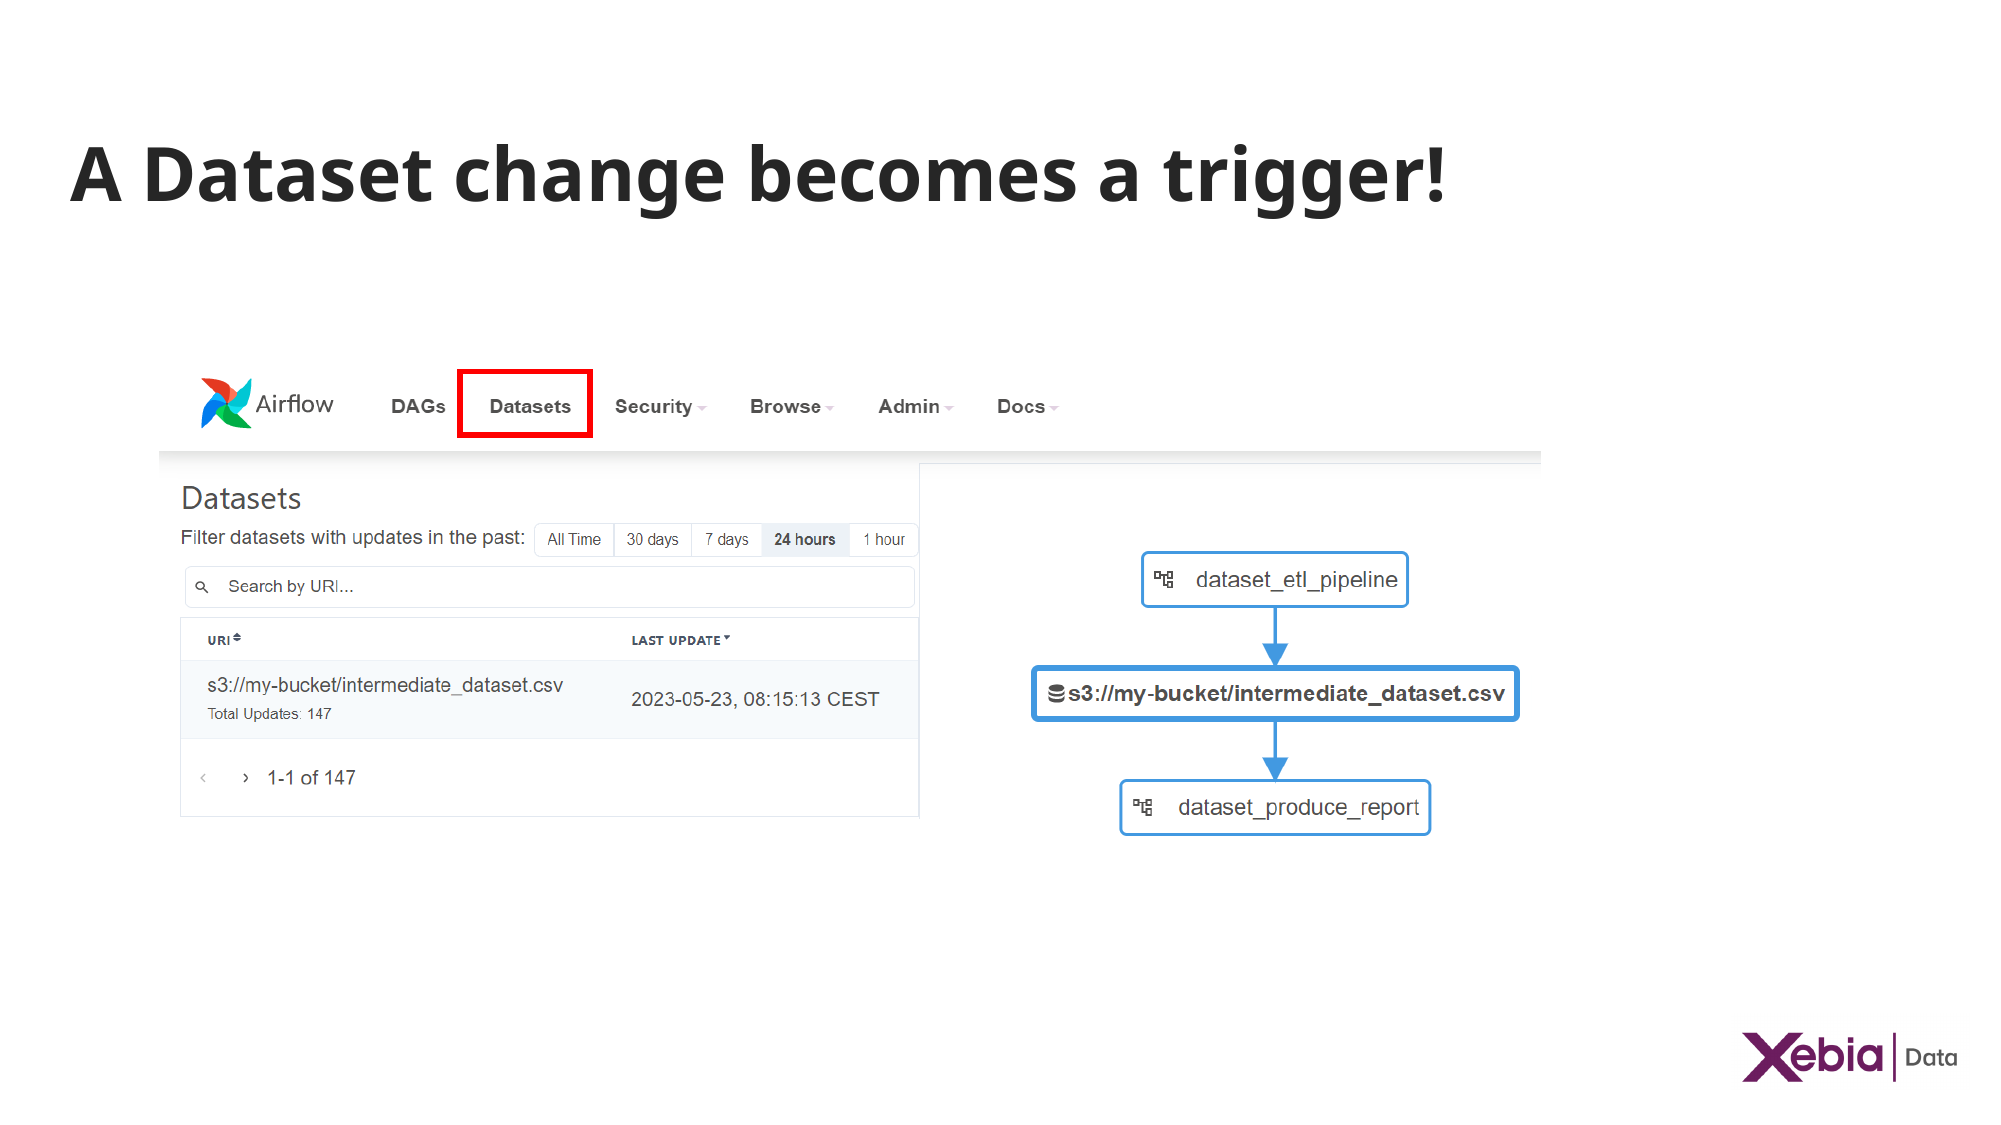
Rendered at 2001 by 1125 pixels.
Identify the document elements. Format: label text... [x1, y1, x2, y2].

picture [1731, 1013, 1970, 1090]
picture [159, 371, 1541, 910]
text_box A Dataset change becomes a trigger! [55, 118, 1463, 224]
